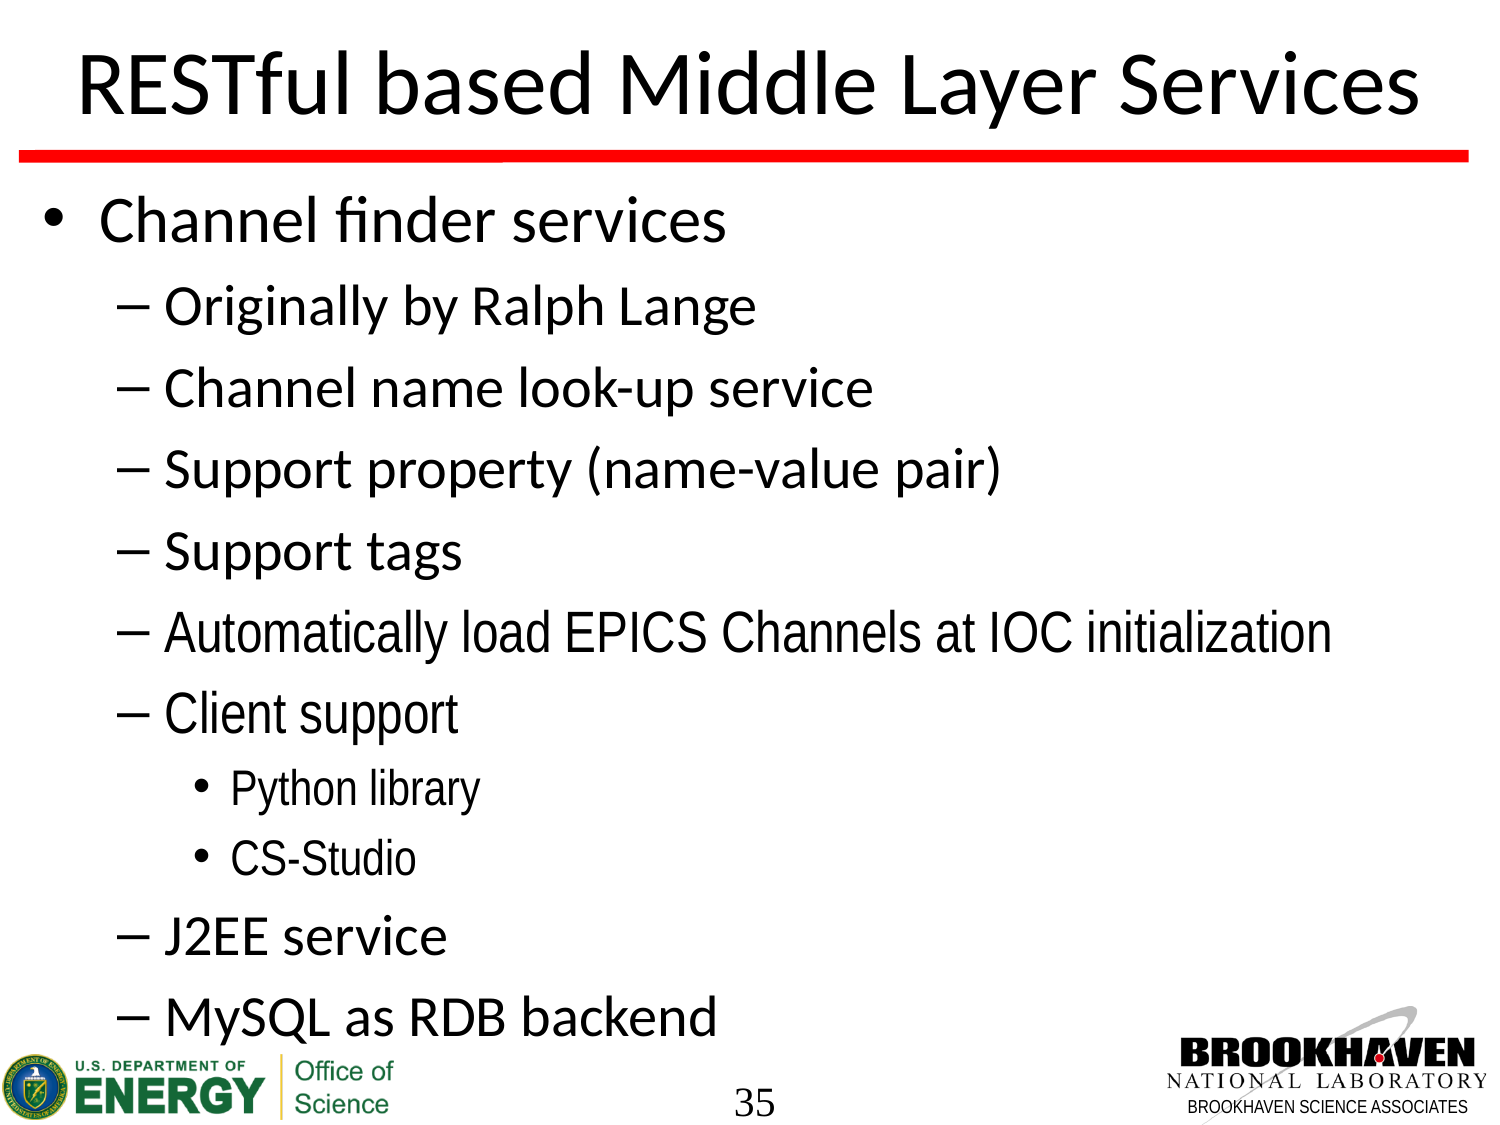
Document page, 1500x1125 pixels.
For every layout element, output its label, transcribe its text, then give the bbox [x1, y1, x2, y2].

picture [2, 1054, 394, 1120]
list Channel finder services Originally by Ralph Lange Channel name look-up service Support property (name-value pair) Support tags Automatically load EPICS Channels at IOC initialization Client support Python library CS-Studio J2EE service MySQL as RDB backend [27, 168, 1465, 1101]
title RESTful based Middle Layer Services [0, 0, 1500, 157]
